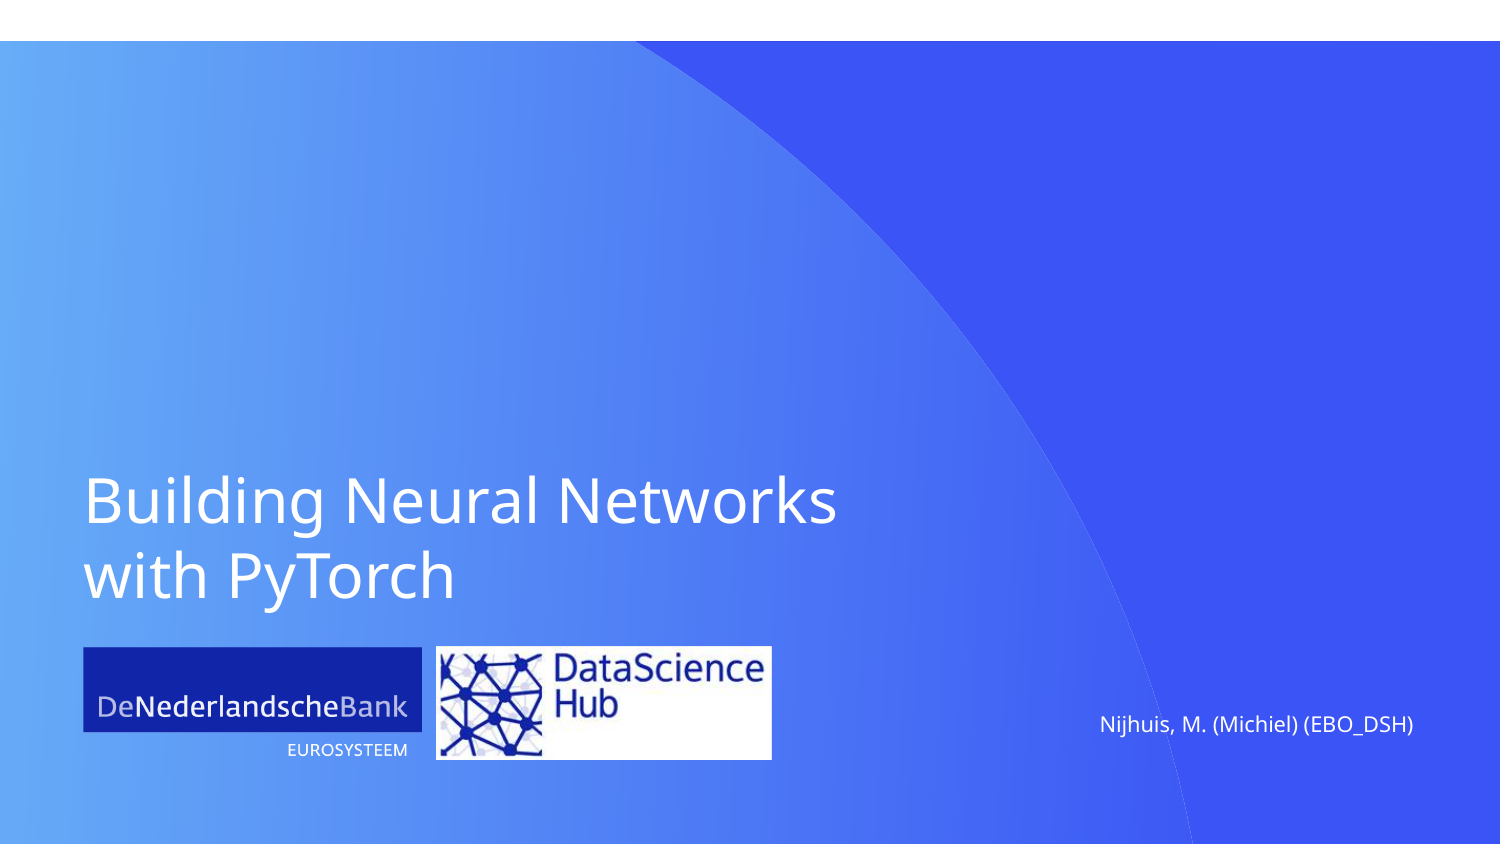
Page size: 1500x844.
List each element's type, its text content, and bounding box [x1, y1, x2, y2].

list Building Neural Networks with PyTorch [83, 442, 978, 611]
picture [0, 41, 1196, 844]
